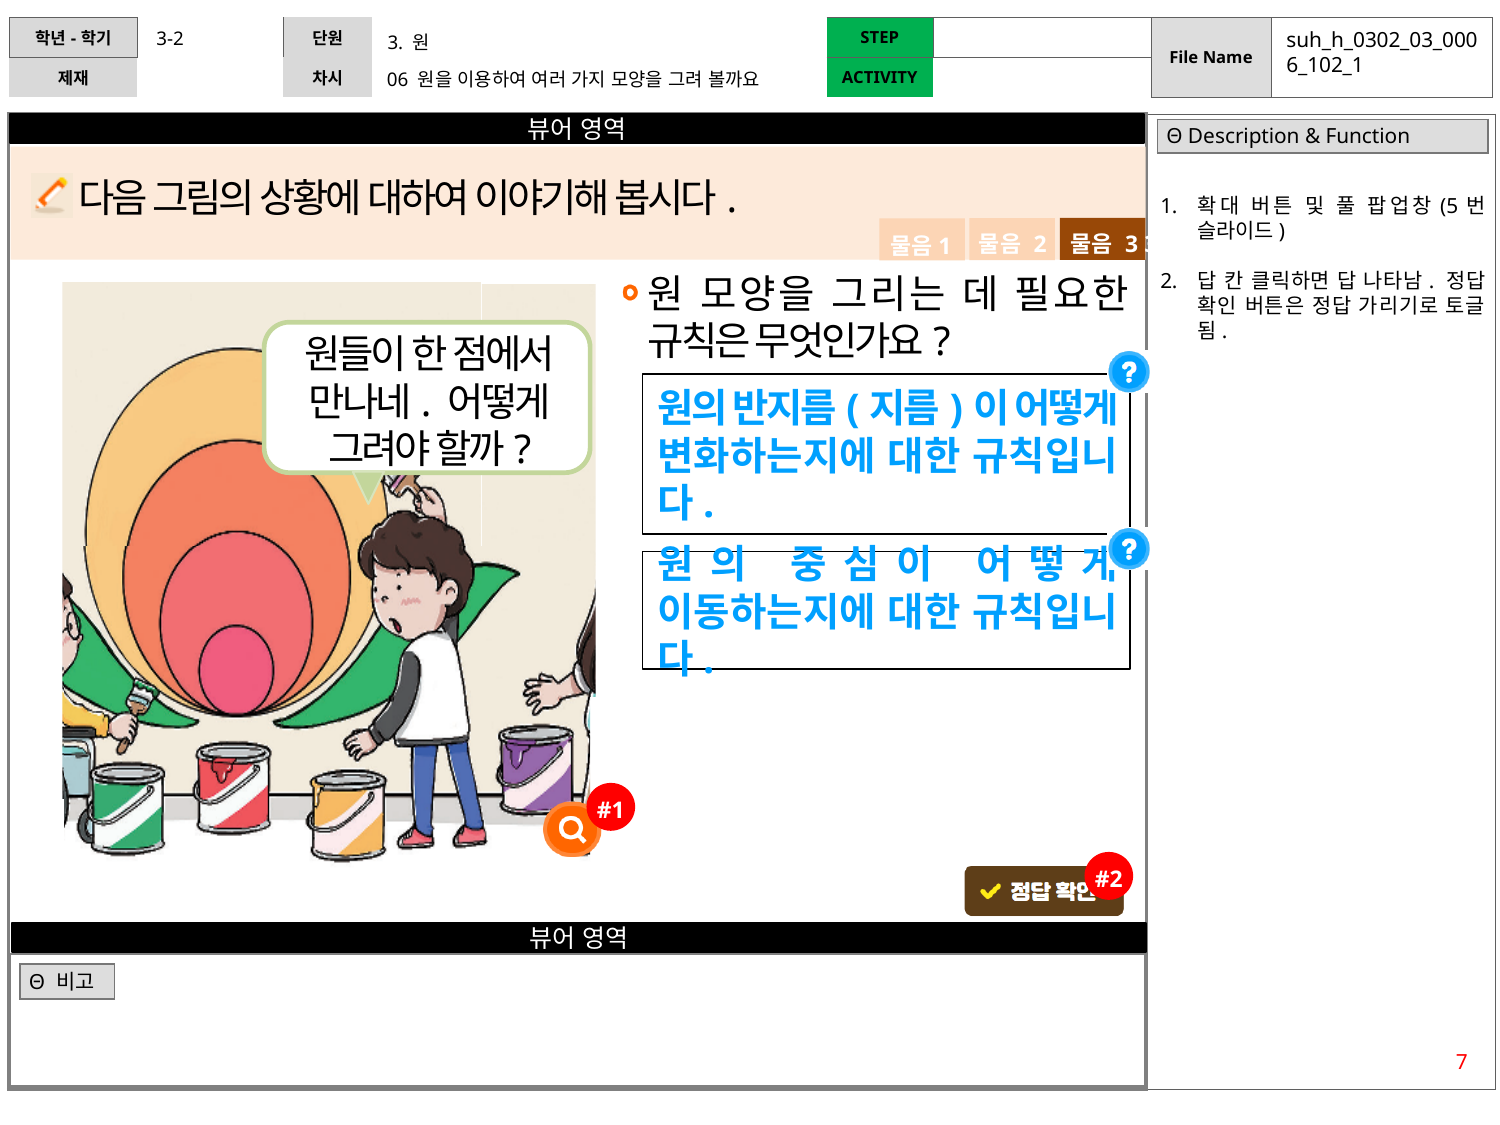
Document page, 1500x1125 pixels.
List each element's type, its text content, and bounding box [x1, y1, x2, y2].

text_box 3. 원 [372, 23, 828, 48]
text_box 원 모양을 그리는 데 필요한 규칙은 무엇인가요? [633, 261, 1142, 371]
picture [619, 281, 640, 303]
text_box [263, 321, 591, 505]
text_box #1 [601, 780, 638, 833]
text_box 3-2 [141, 18, 284, 55]
picture [31, 173, 73, 218]
text_box 06 원을 이용하여 여러 가지 모양을 그려 볼까요 [372, 60, 821, 96]
text_box 다음 그림의 상황에 대하여 이야기해 봅시다. [63, 165, 1145, 228]
text_box 확대 버튼 및 풀 팝업창(5번 슬라이드) 답 칸 클릭하면 답 나타남. 정답 확인 버튼은 정답 가리기로 토글 됨. [1145, 160, 1500, 376]
picture [963, 863, 1126, 918]
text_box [62, 282, 596, 899]
picture [1107, 527, 1151, 571]
text_box 원의 반지름(지름)이 어떻게 변화하는지에 대한 규칙입니다. [642, 373, 1131, 535]
picture [541, 798, 602, 859]
text_box suh_h_0302_03_0006_102_1 [1271, 18, 1500, 84]
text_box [875, 207, 1179, 262]
text_box [9, 145, 1148, 262]
table_header Θ Description & Function [1158, 120, 1487, 152]
text_box #2 [1086, 849, 1136, 892]
picture [1107, 349, 1151, 393]
text_box 원의 중심이 어떻게 이동하는지에 대한 규칙입니다. [642, 551, 1131, 669]
